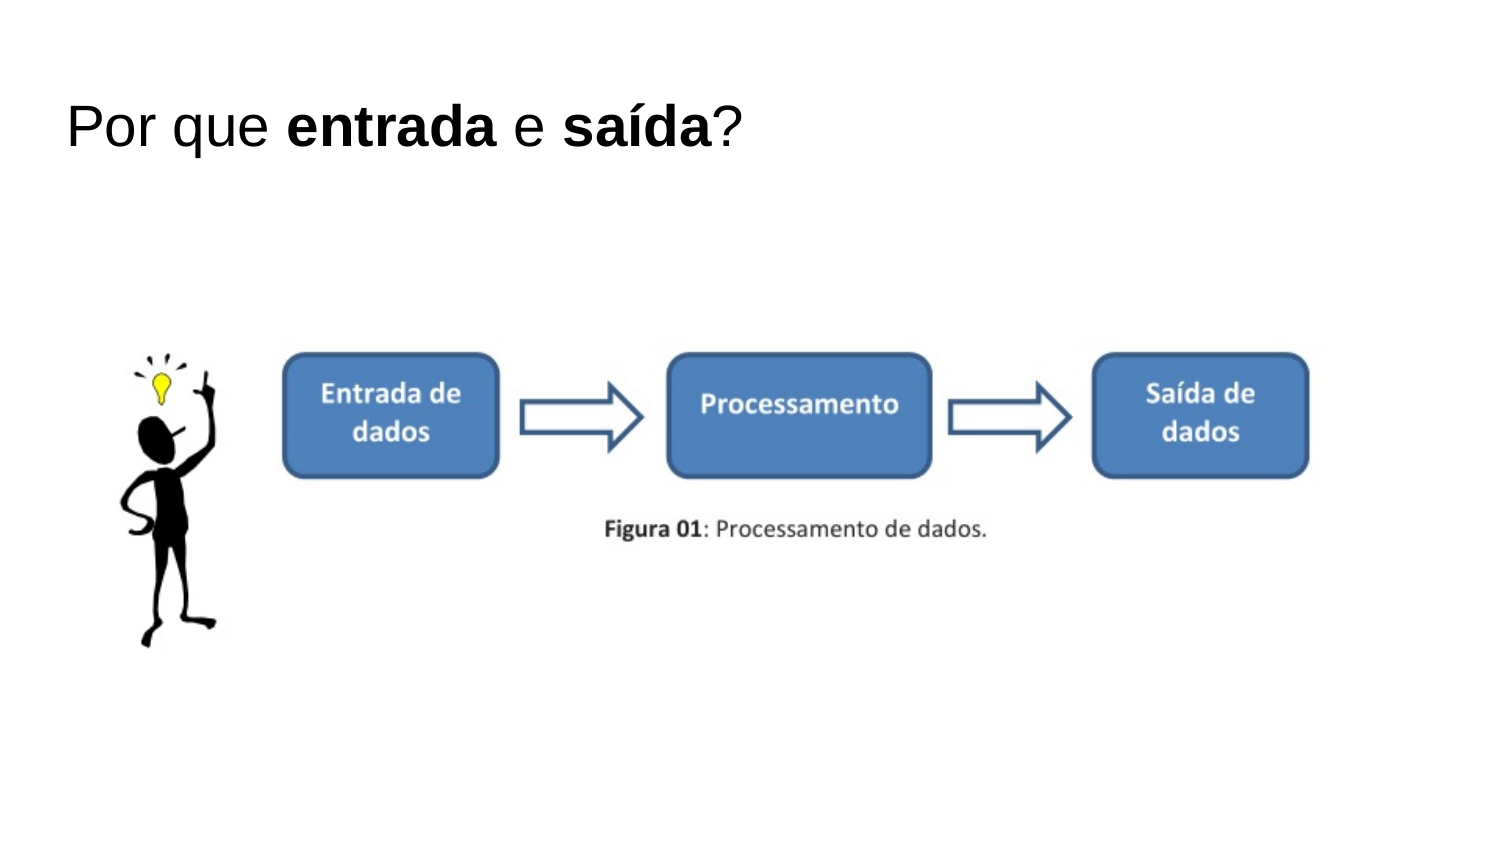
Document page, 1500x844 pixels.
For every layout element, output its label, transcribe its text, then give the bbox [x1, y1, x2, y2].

picture [50, 288, 1330, 664]
title Por que entrada e saída? [51, 72, 1449, 167]
